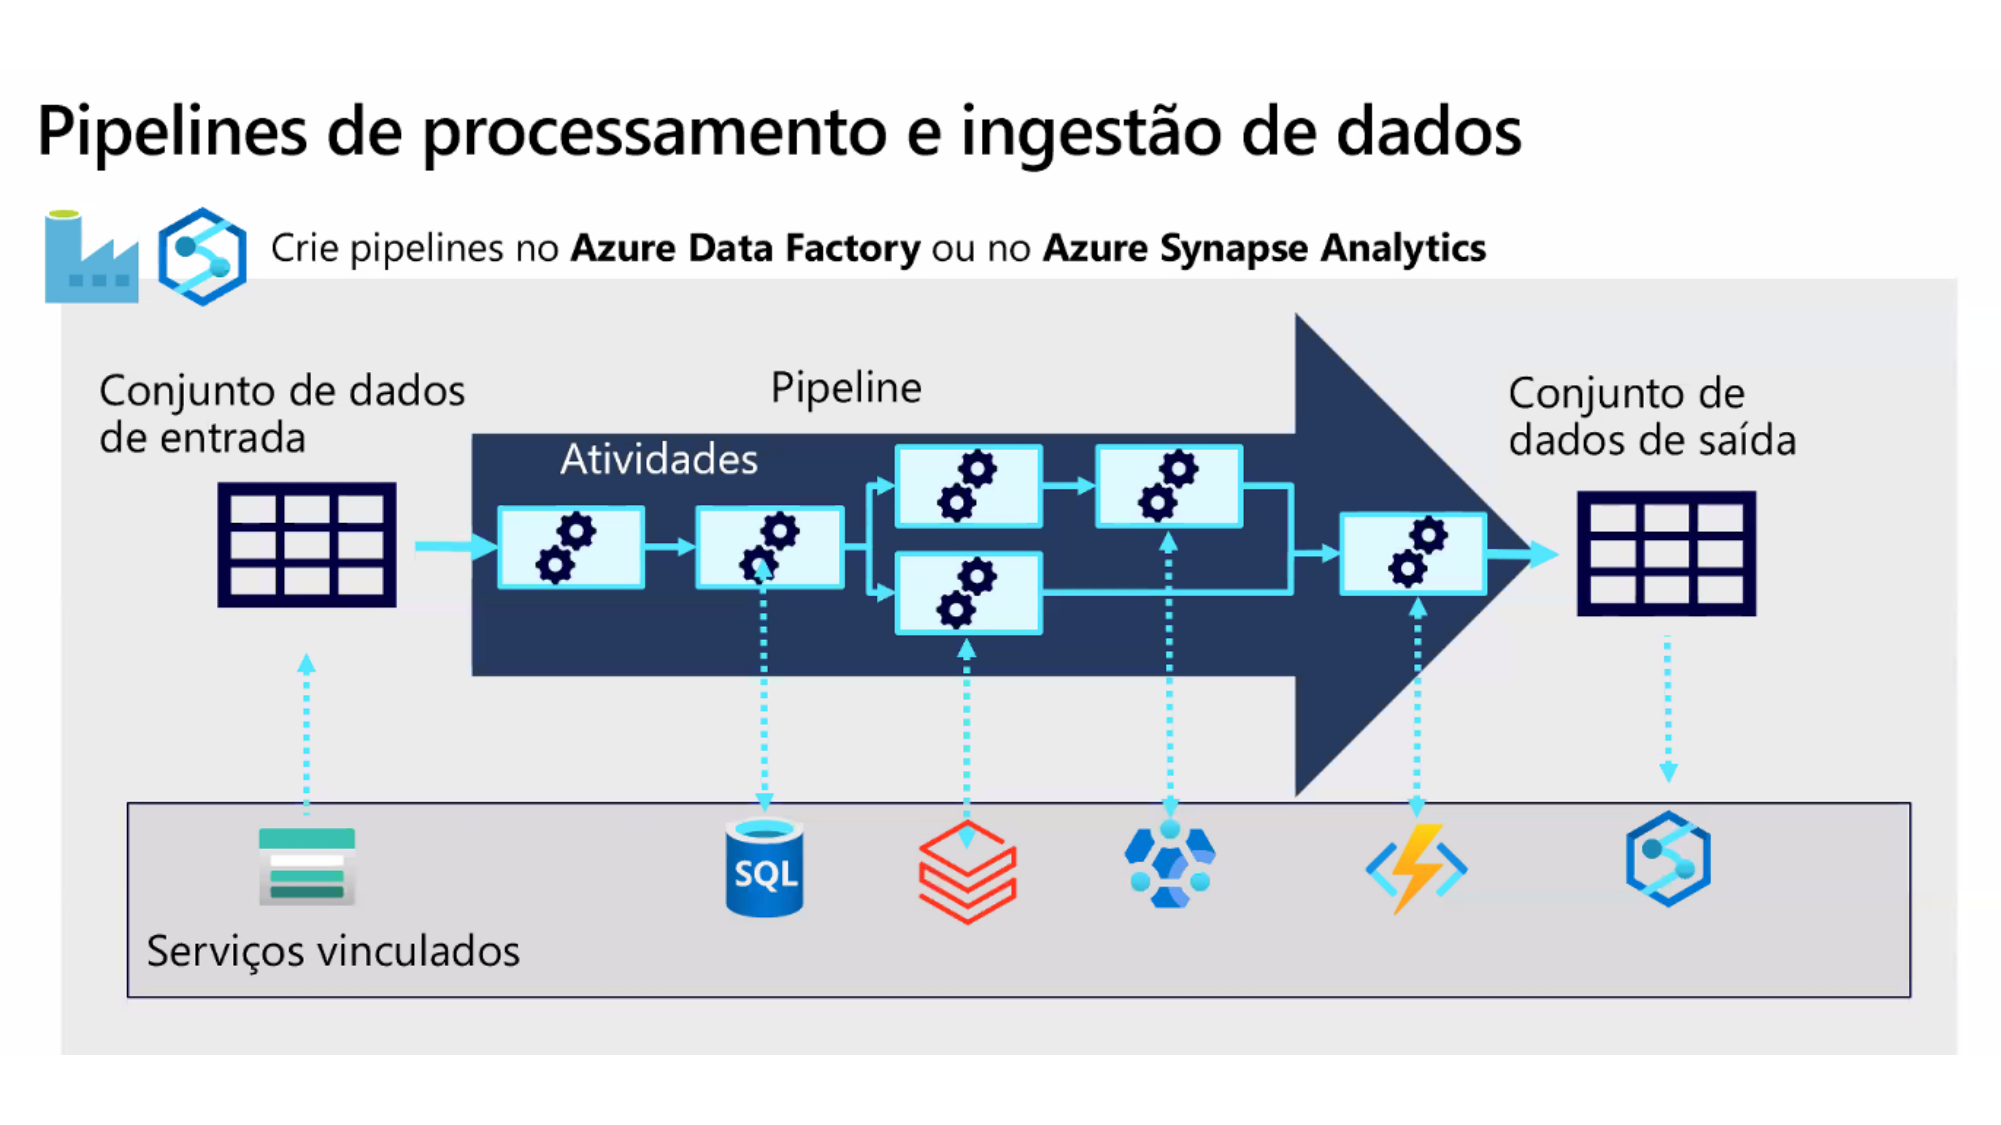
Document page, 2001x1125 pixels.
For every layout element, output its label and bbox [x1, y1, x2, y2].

picture [0, 70, 2000, 1055]
